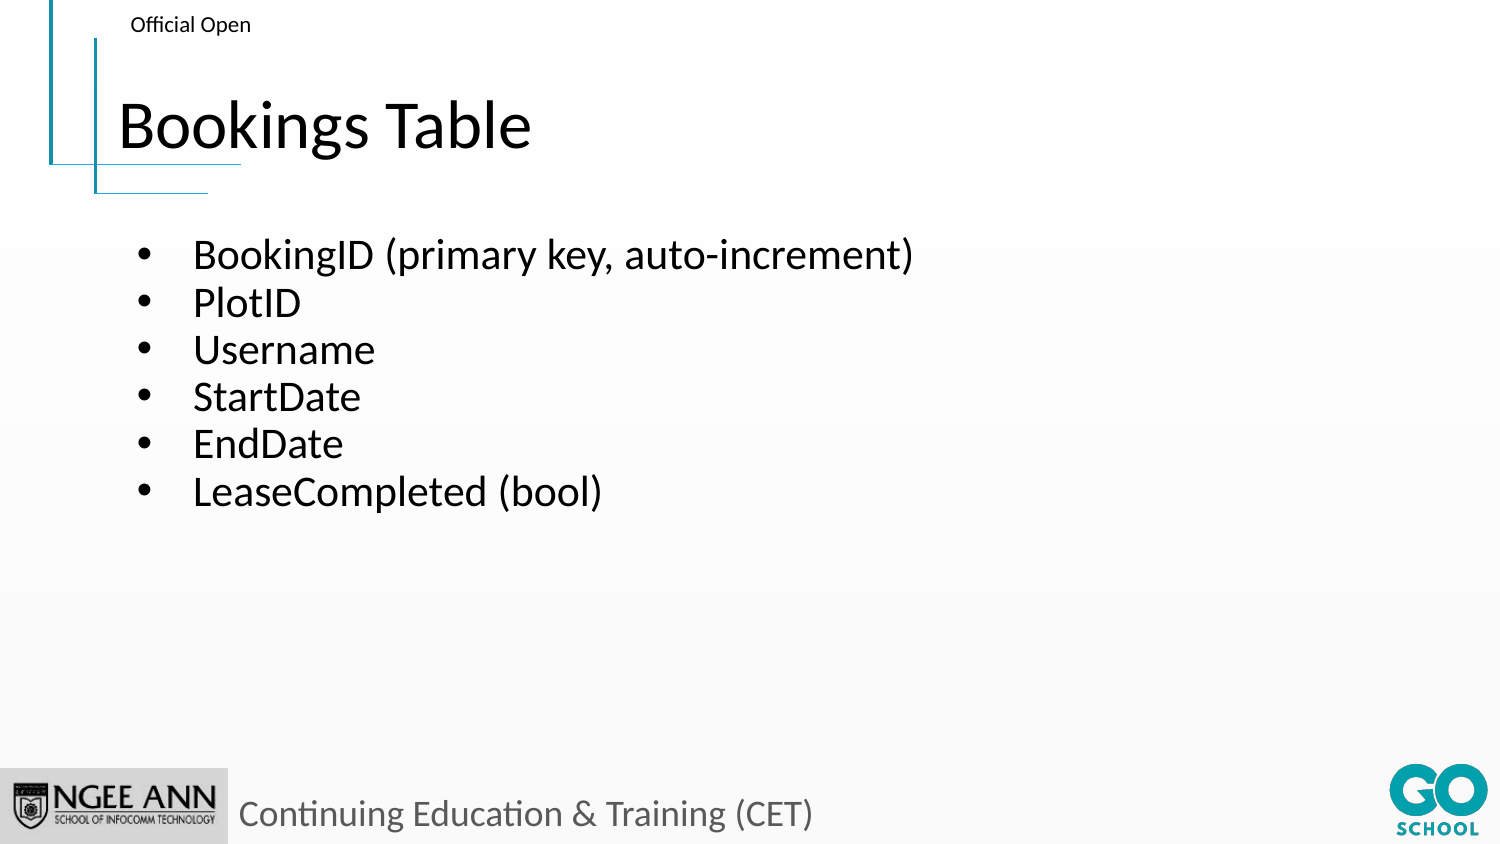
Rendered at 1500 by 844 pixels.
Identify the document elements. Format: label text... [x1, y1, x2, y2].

list BookingID (primary key, auto-increment) PlotID Username StartDate EndDate LeaseCompleted (bool) [103, 224, 1397, 760]
picture [1354, 715, 1500, 844]
title Bookings Table [103, 44, 1397, 208]
picture [0, 768, 228, 844]
